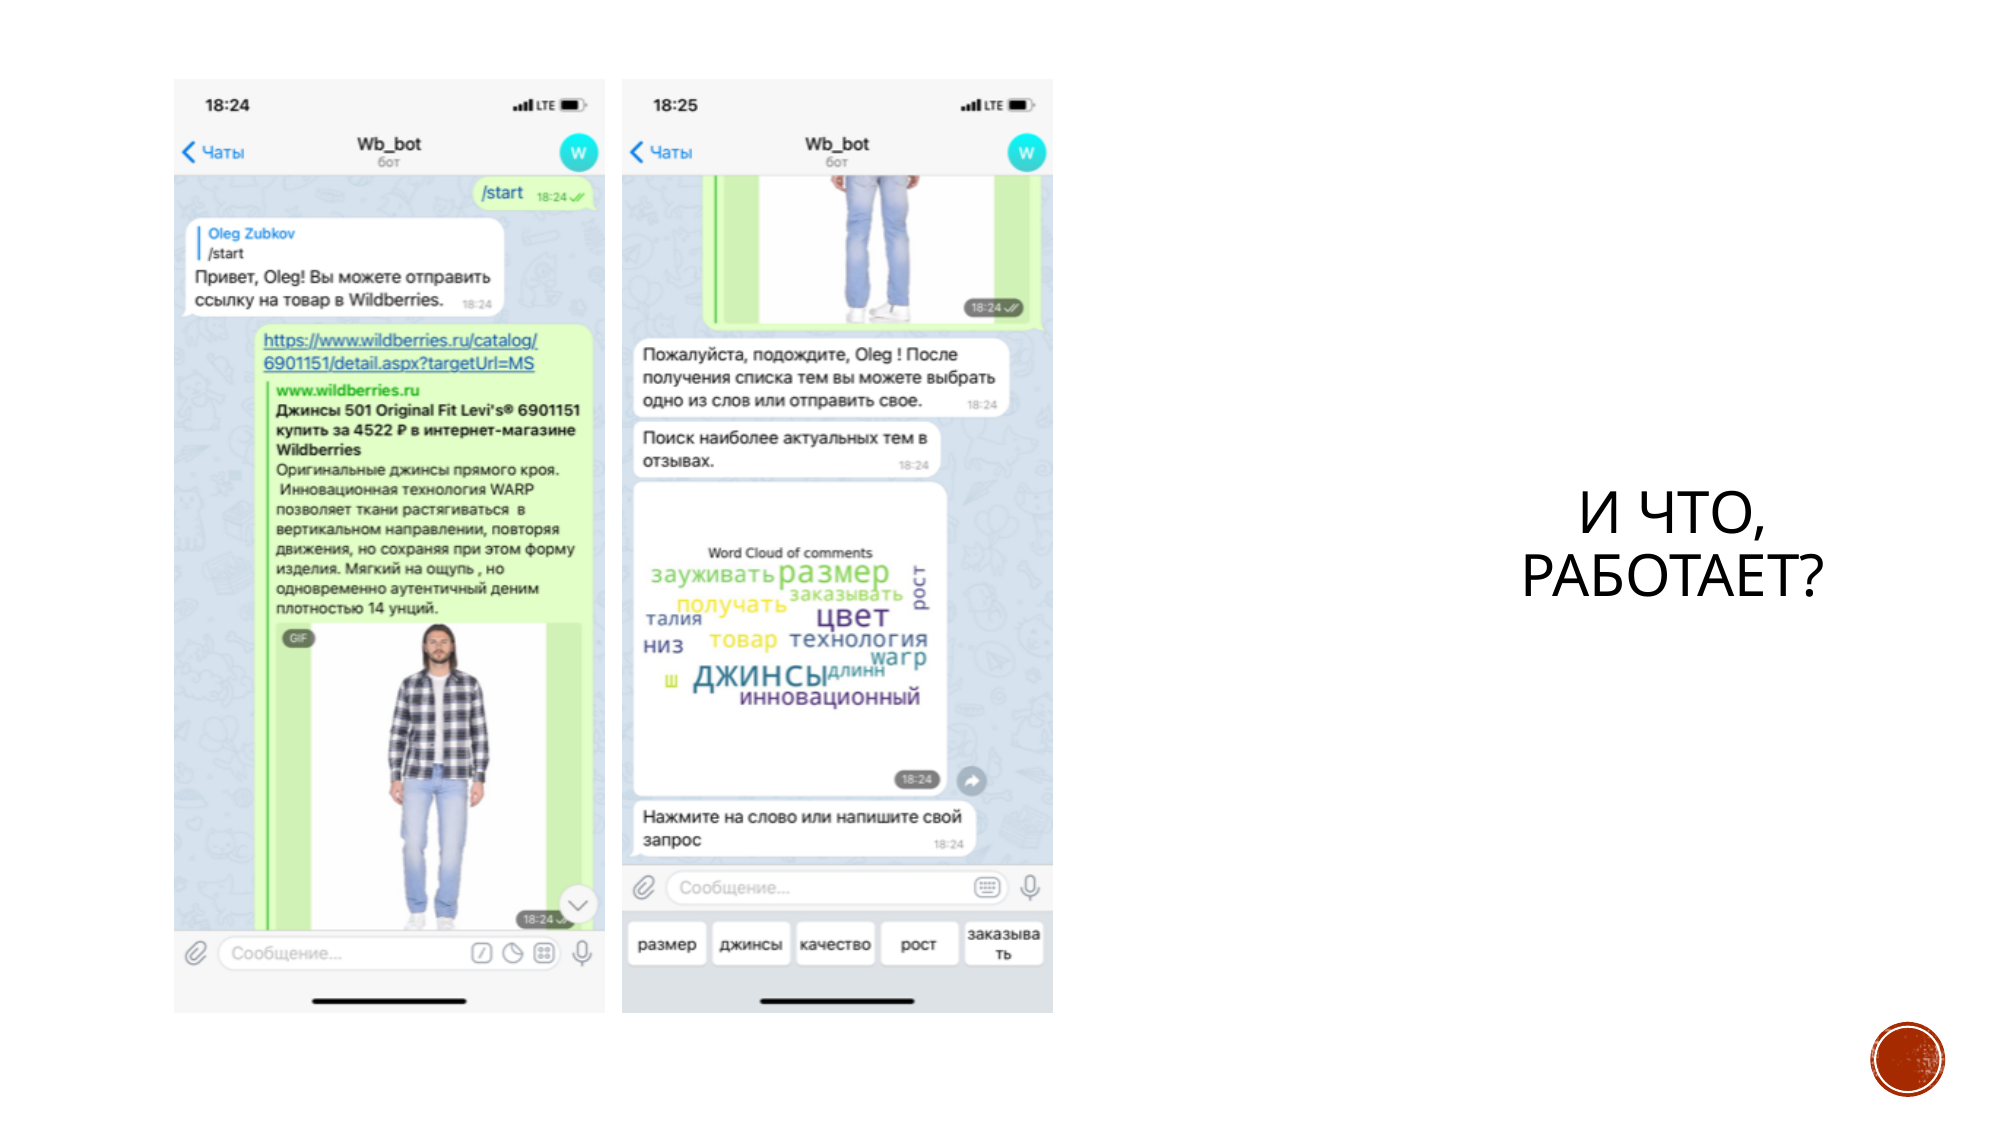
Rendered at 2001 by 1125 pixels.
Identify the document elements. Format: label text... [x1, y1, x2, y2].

picture [174, 79, 605, 1013]
picture [622, 79, 1053, 1013]
title И что, работает? [1519, 79, 1826, 1013]
